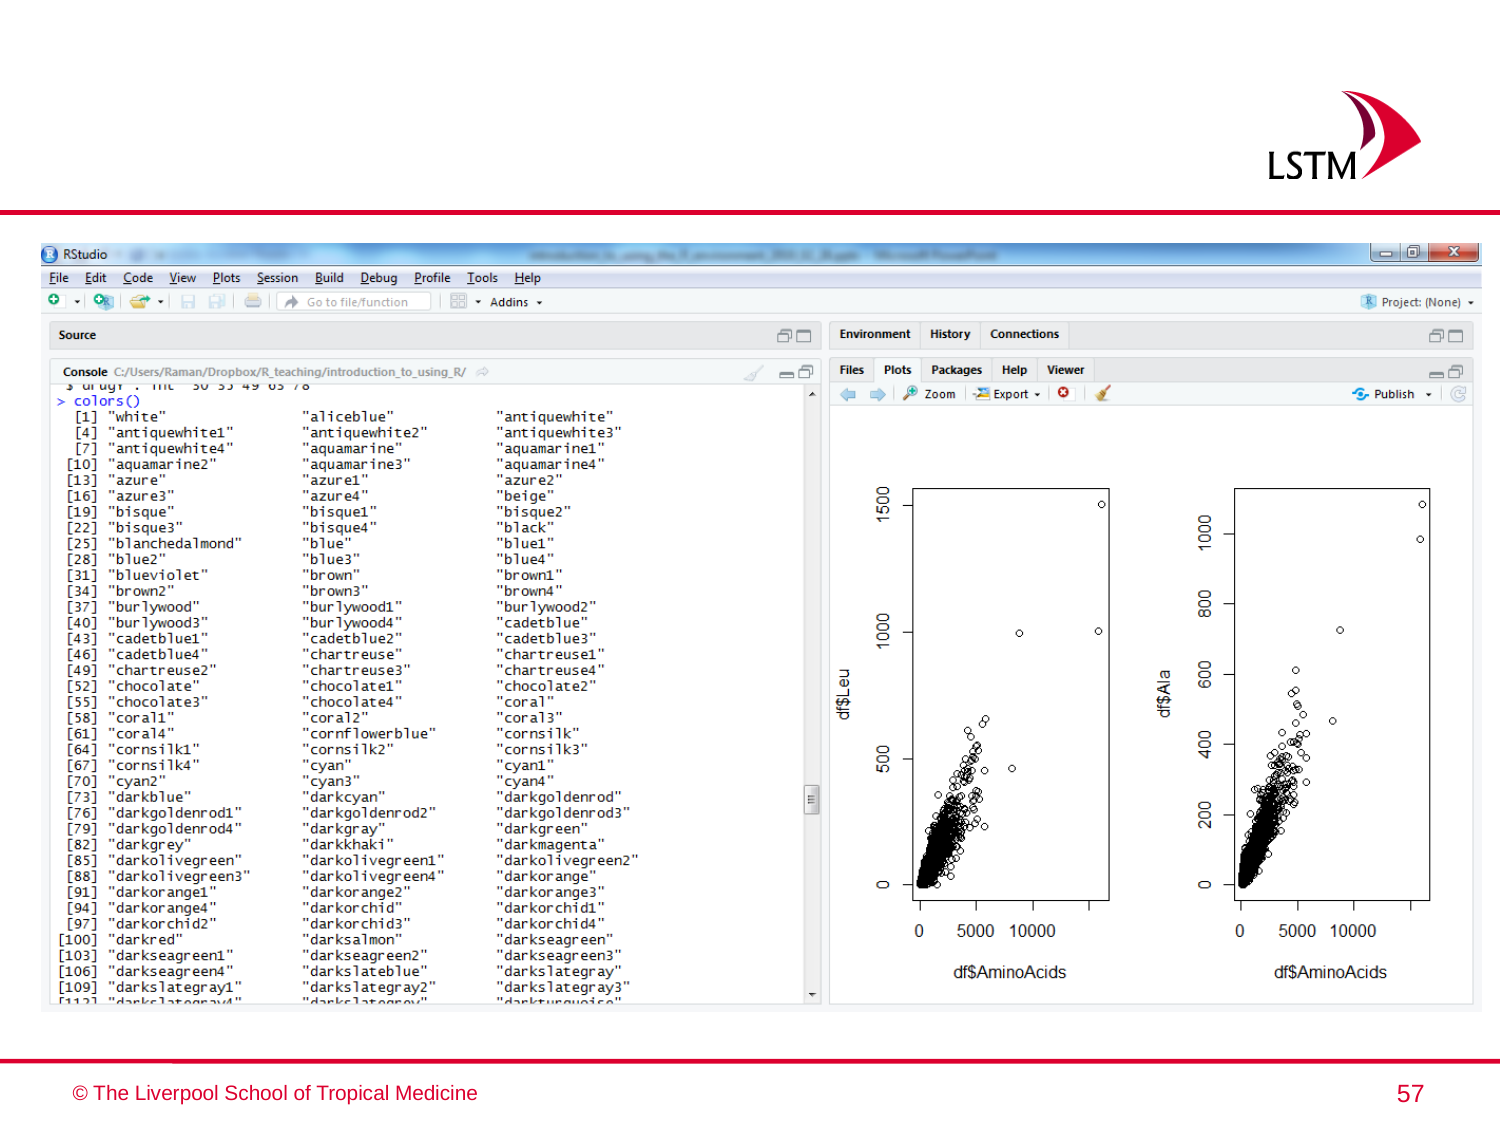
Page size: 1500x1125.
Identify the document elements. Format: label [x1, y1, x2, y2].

picture [40, 243, 1483, 1012]
picture [1269, 91, 1421, 179]
